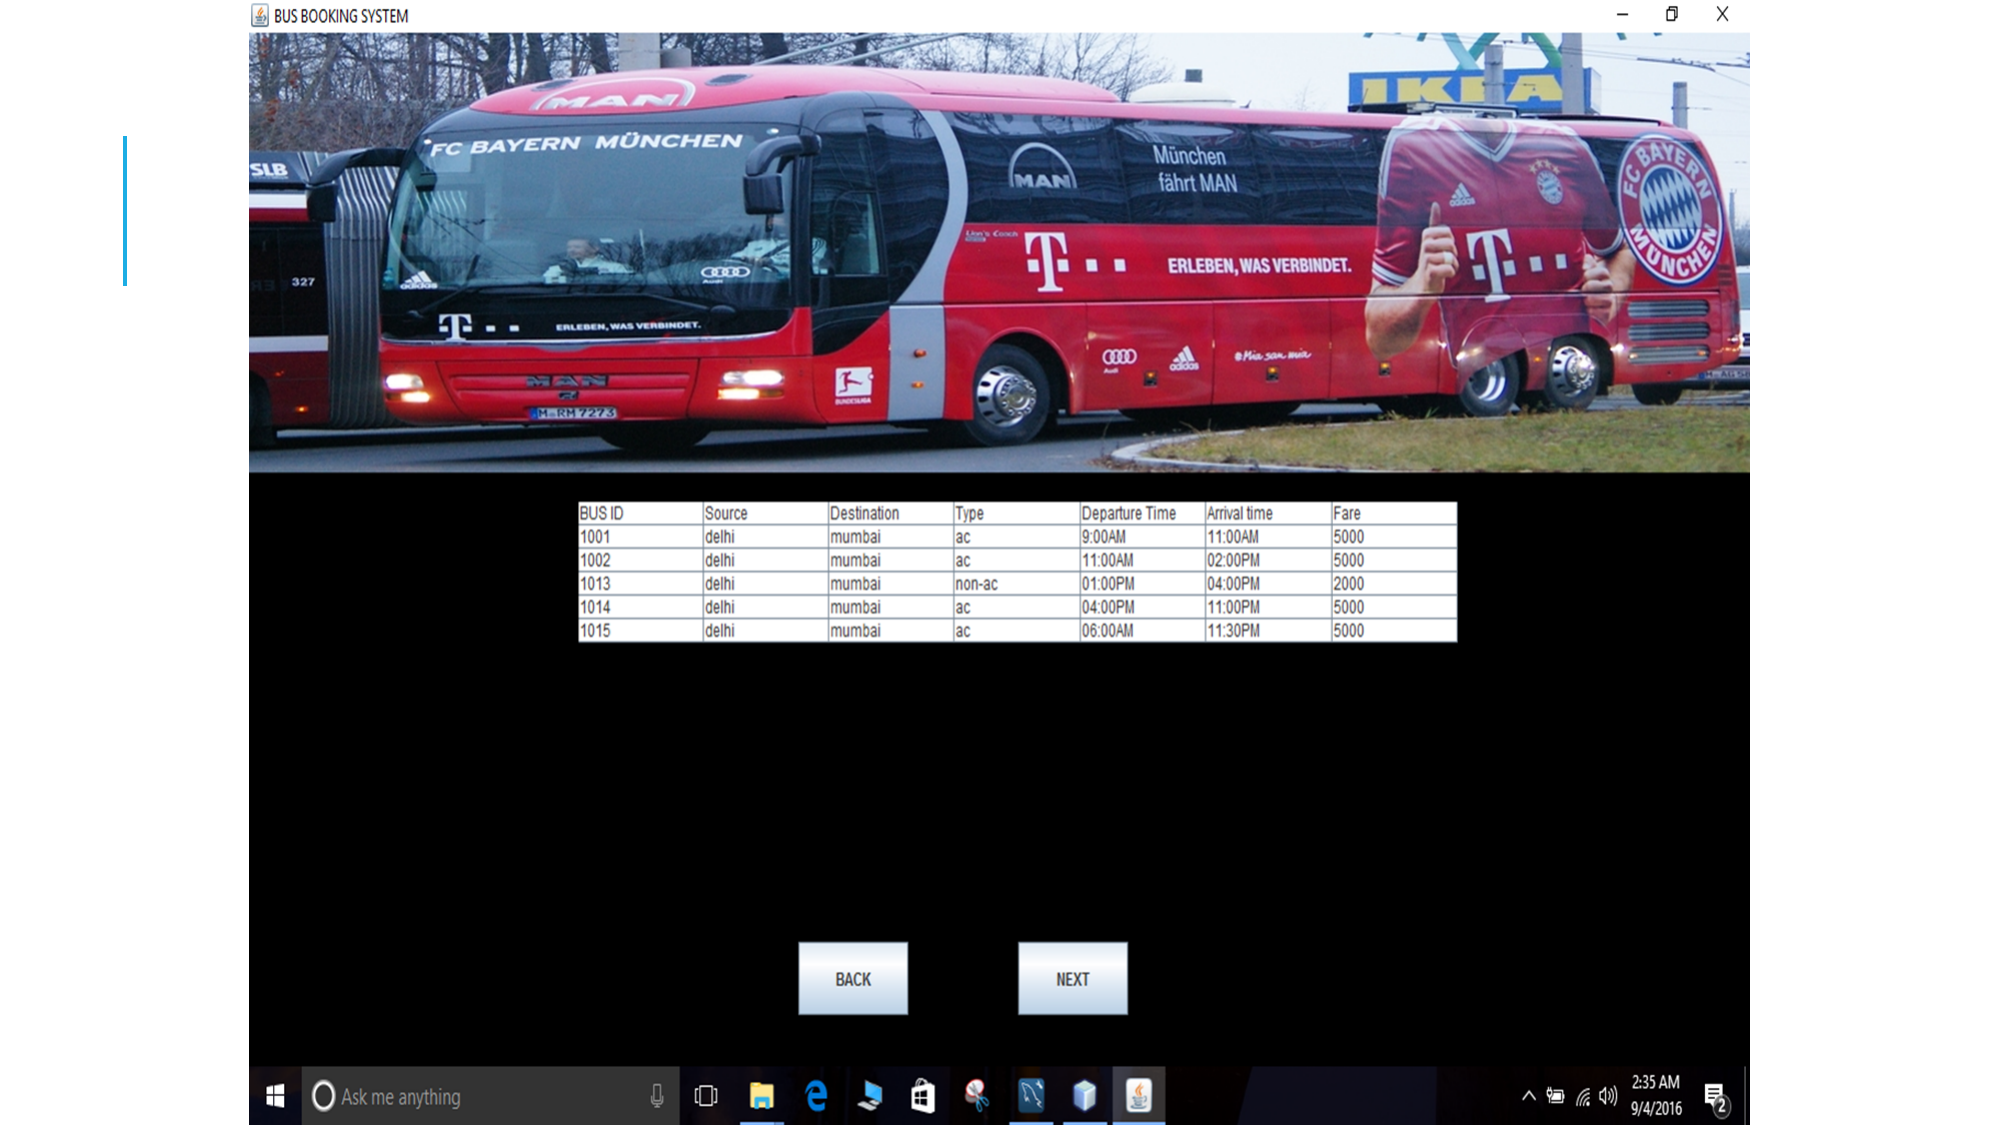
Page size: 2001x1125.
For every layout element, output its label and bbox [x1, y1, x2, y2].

picture [249, 0, 1751, 1125]
